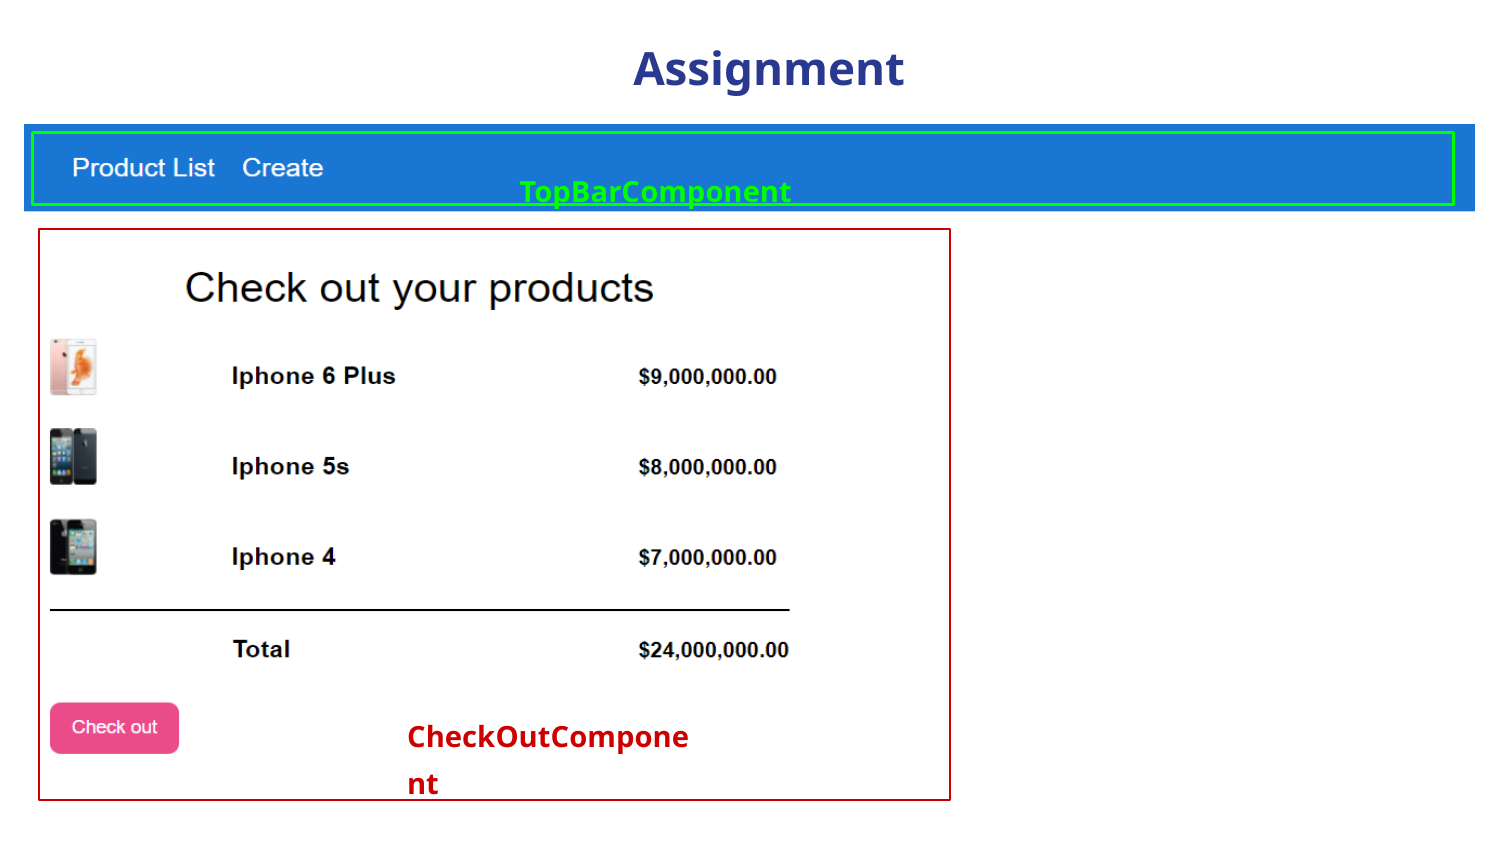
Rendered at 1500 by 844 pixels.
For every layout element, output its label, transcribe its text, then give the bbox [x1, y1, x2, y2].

picture [24, 124, 1476, 844]
title Assignment [45, 16, 1419, 110]
